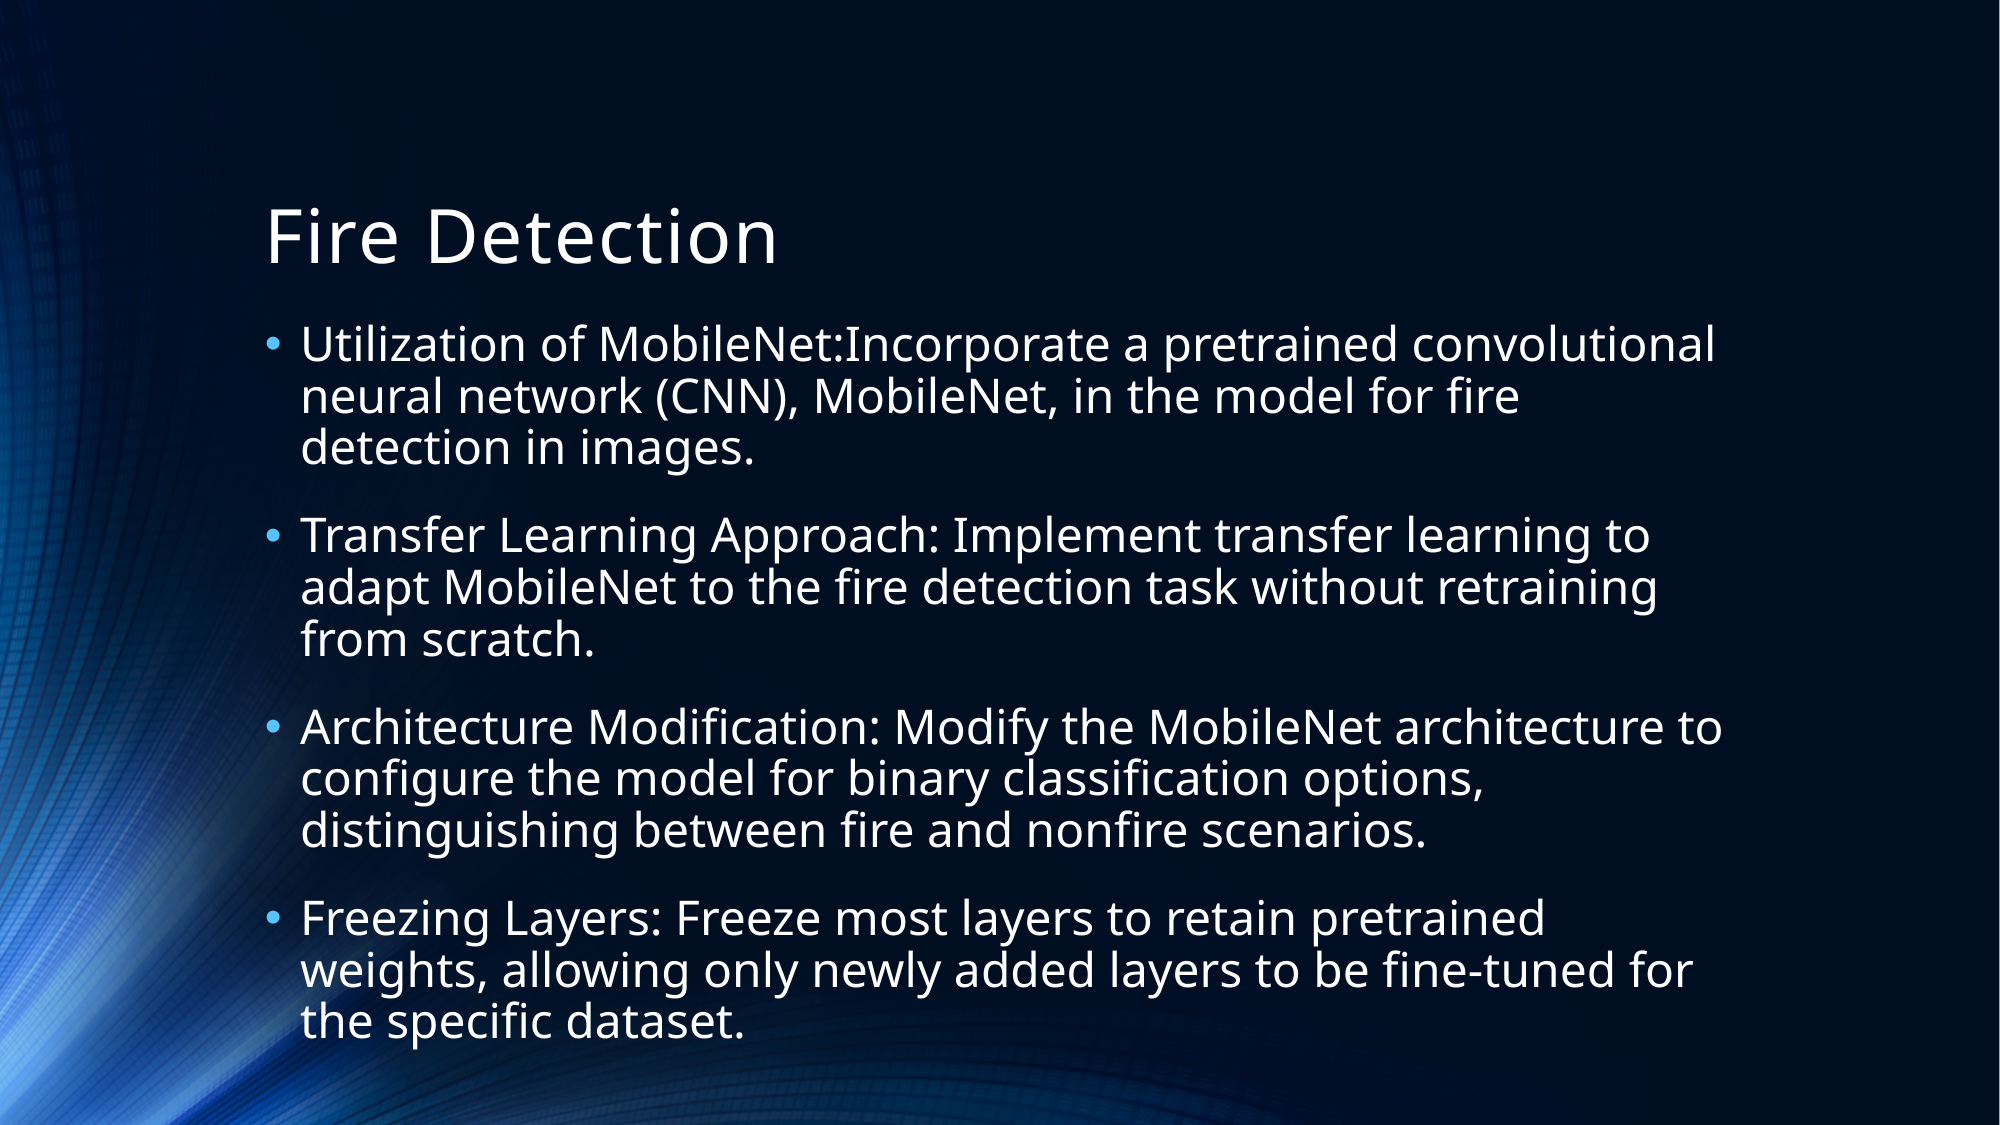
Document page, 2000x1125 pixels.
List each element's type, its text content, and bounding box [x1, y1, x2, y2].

list Utilization of MobileNet:Incorporate a pretrained convolutional neural network (CNN), MobileNet, in the model for fire detection in images. Transfer Learning Approach: Implement transfer learning to adapt MobileNet to the fire detection task without retraining from scratch. Architecture Modification: Modify the MobileNet architecture to configure the model for binary classification options, distinguishing between fire and nonfire scenarios. Freezing Layers: Freeze most layers to retain pretrained weights, allowing only newly added layers to be fine-tuned for the specific dataset. [249, 312, 1749, 1063]
title Fire Detection [249, 62, 1750, 288]
picture [0, 0, 2000, 1125]
